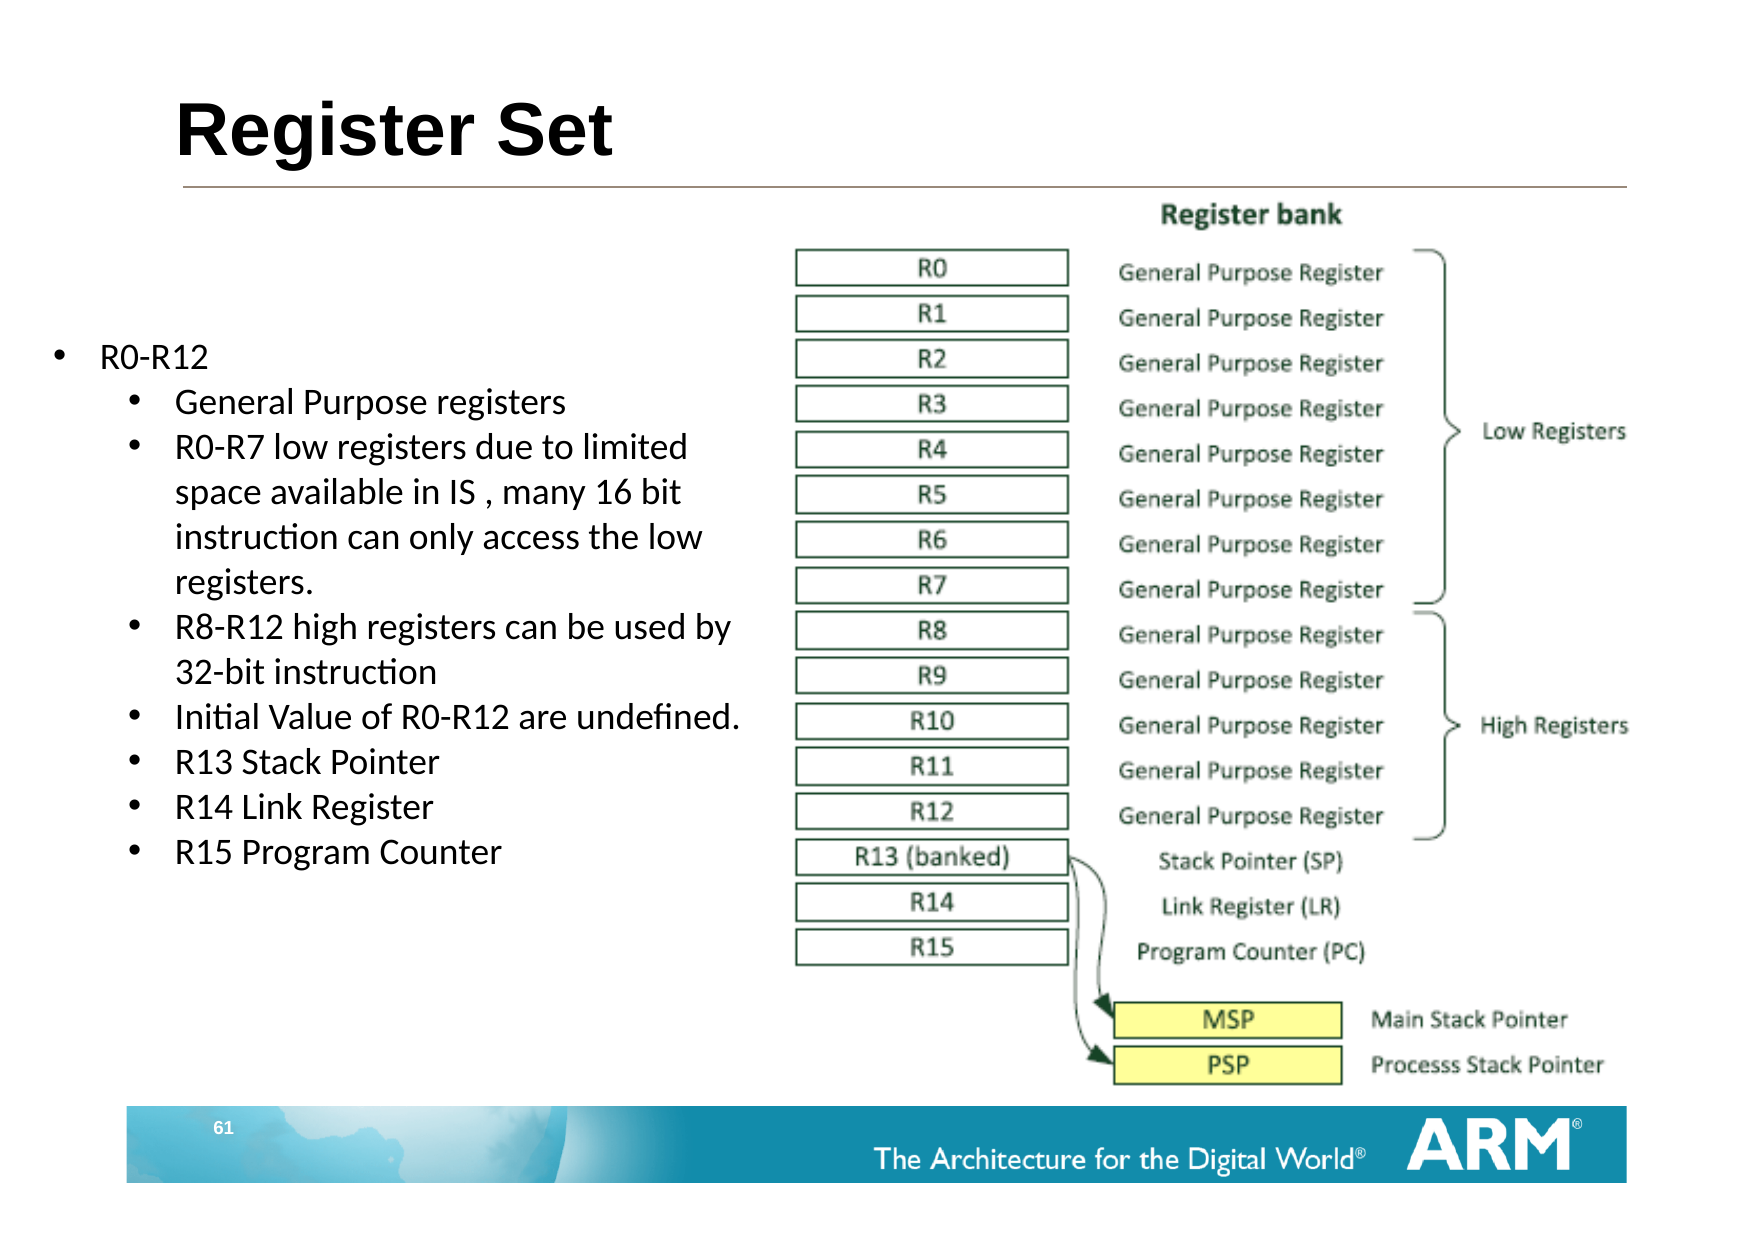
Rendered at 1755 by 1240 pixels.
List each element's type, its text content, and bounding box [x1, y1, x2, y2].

picture [126, 1106, 1627, 1183]
picture [758, 196, 1676, 1092]
slide_number 61 [198, 1115, 287, 1176]
title Register Set [173, 80, 1581, 172]
text_box R0-R12 General Purpose registers R0-R7 low registers due to limited space available in IS , many 16 bit instruction can only access the low registers. R8-R12 high registers can be used by 32-bit instruction Initial Value of R0-R12 are undefined. R13 Stack Pointer R14 Link Register R15 Program Counter [38, 324, 753, 880]
